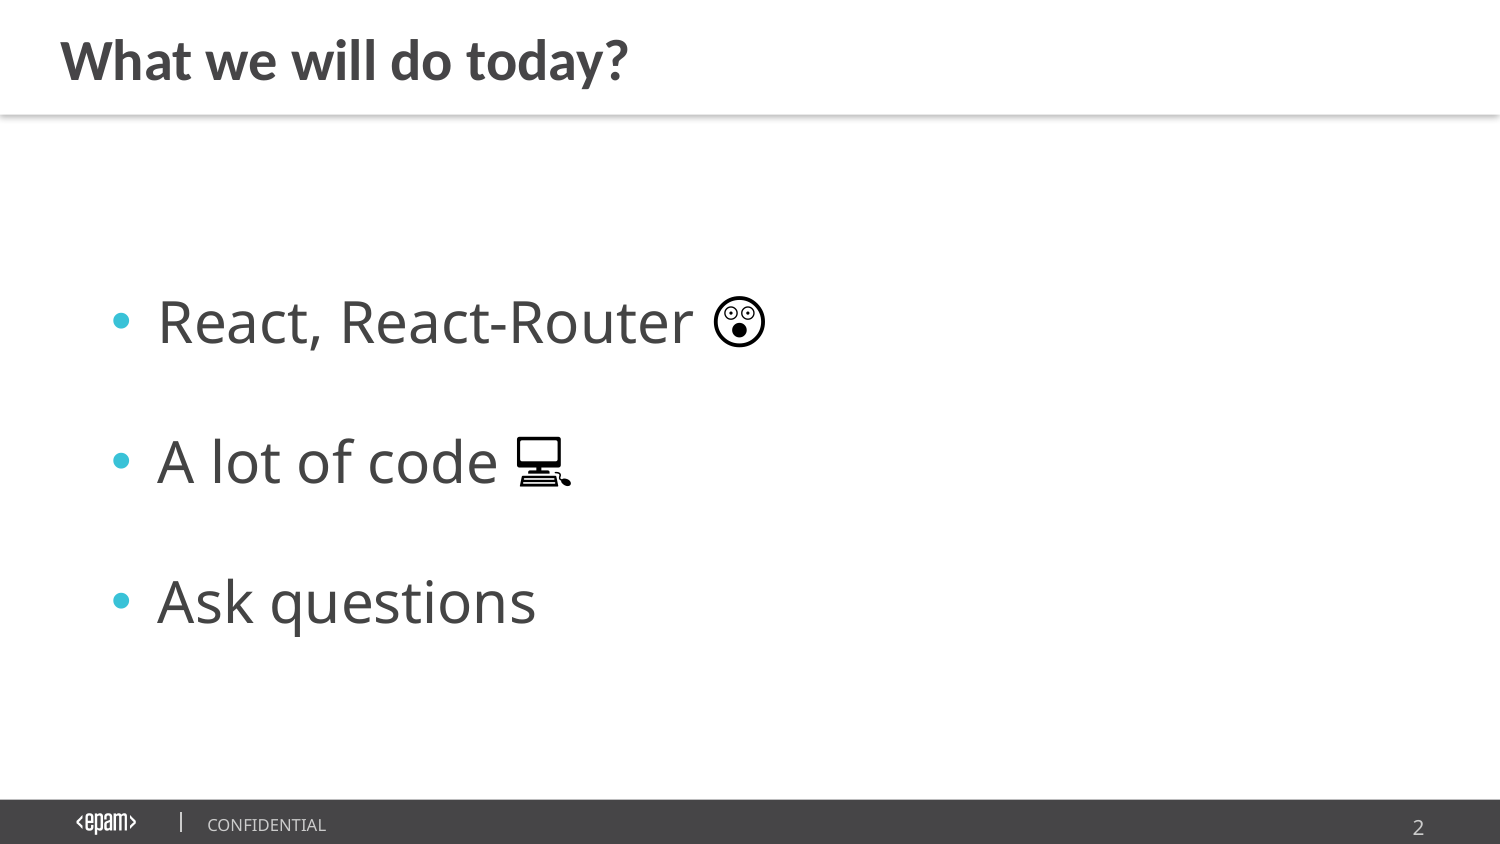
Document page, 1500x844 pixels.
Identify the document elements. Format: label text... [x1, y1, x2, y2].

list What we will do today? [0, 0, 1500, 115]
picture [76, 813, 136, 835]
text_box React, React-Router 😲 A lot of code 💻 Ask questions [96, 207, 1404, 644]
